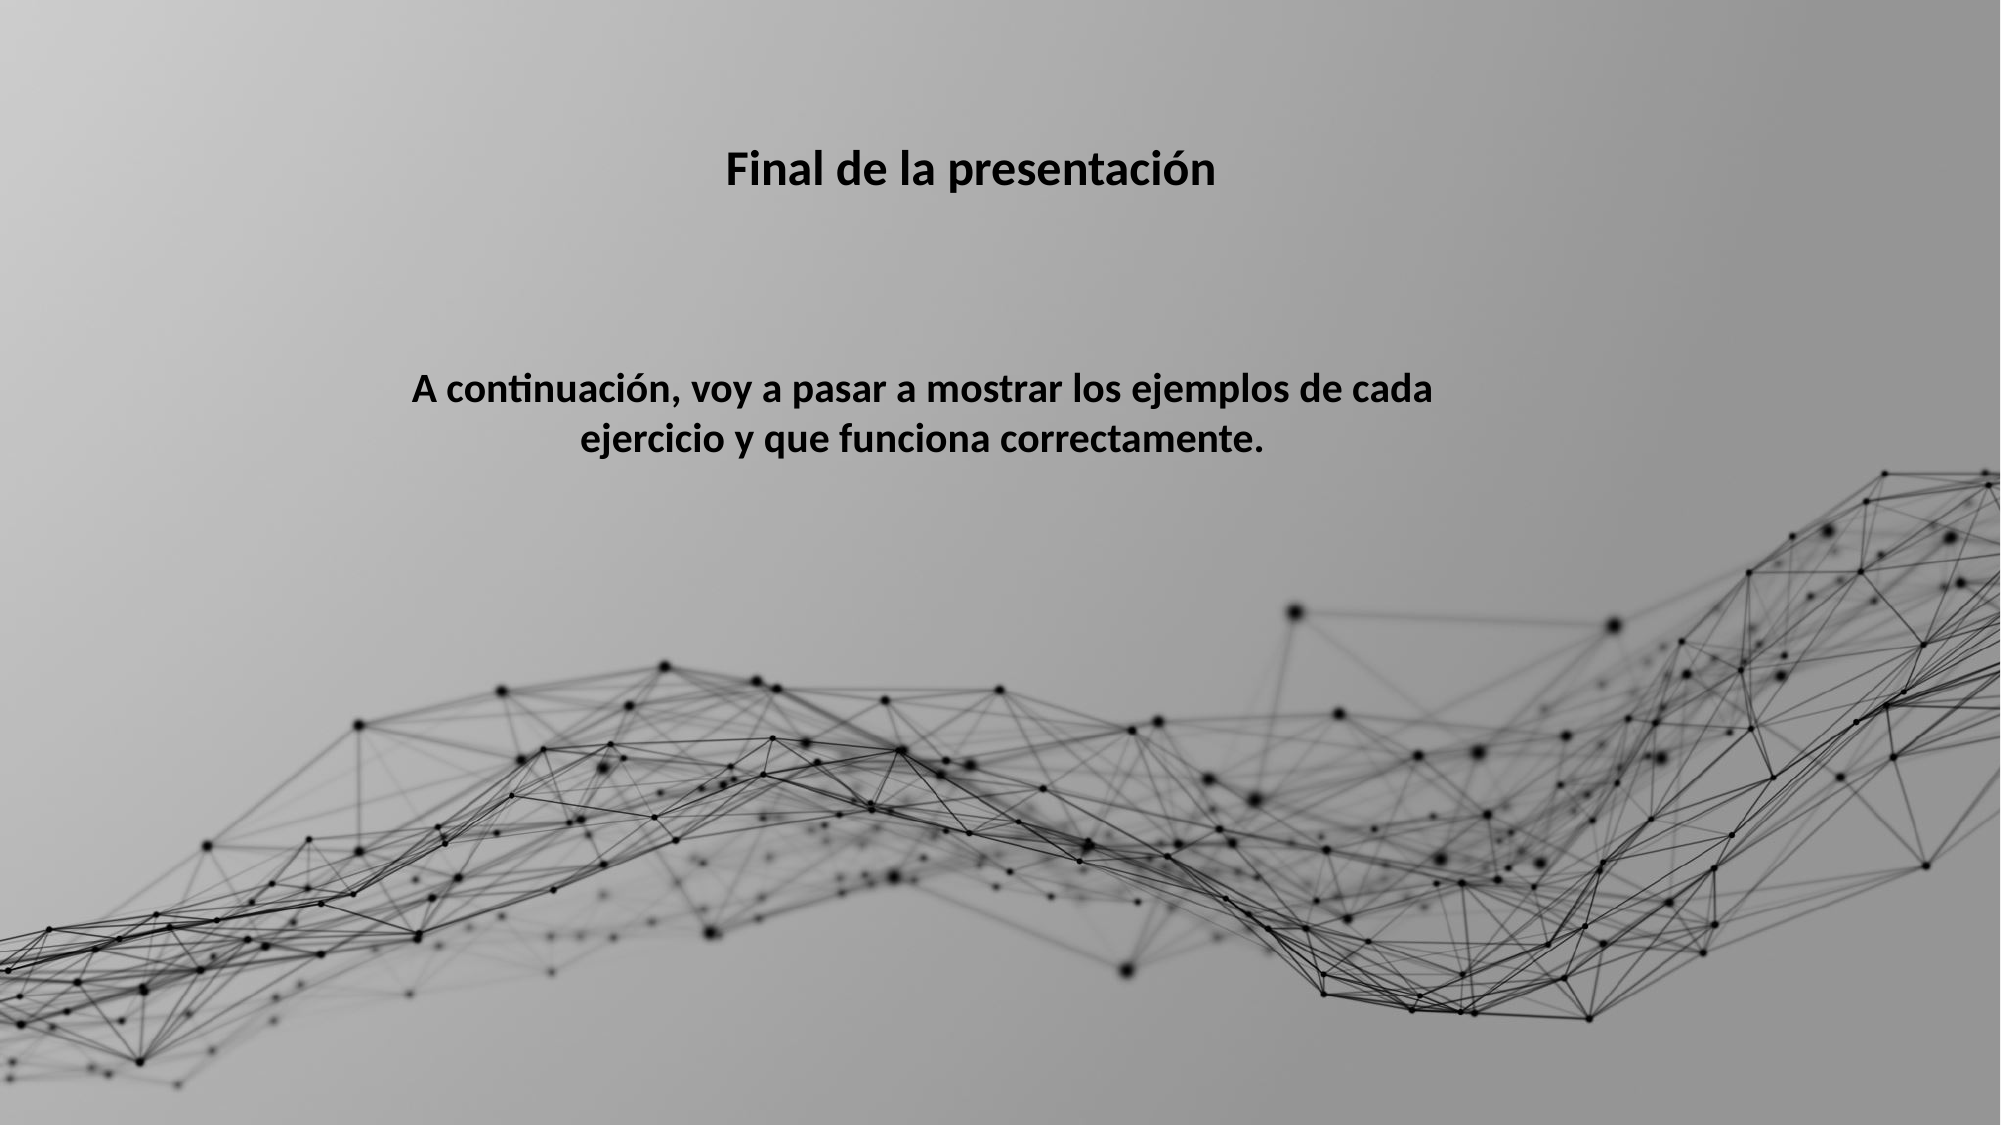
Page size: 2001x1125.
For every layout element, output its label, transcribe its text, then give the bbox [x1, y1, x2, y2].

picture [0, 0, 2001, 1125]
text_box A continuación, voy a pasar a mostrar los ejemplos de cada ejercicio y que funciona correctamente. [322, 352, 1523, 468]
text_box Final de la presentación [541, 127, 1402, 203]
